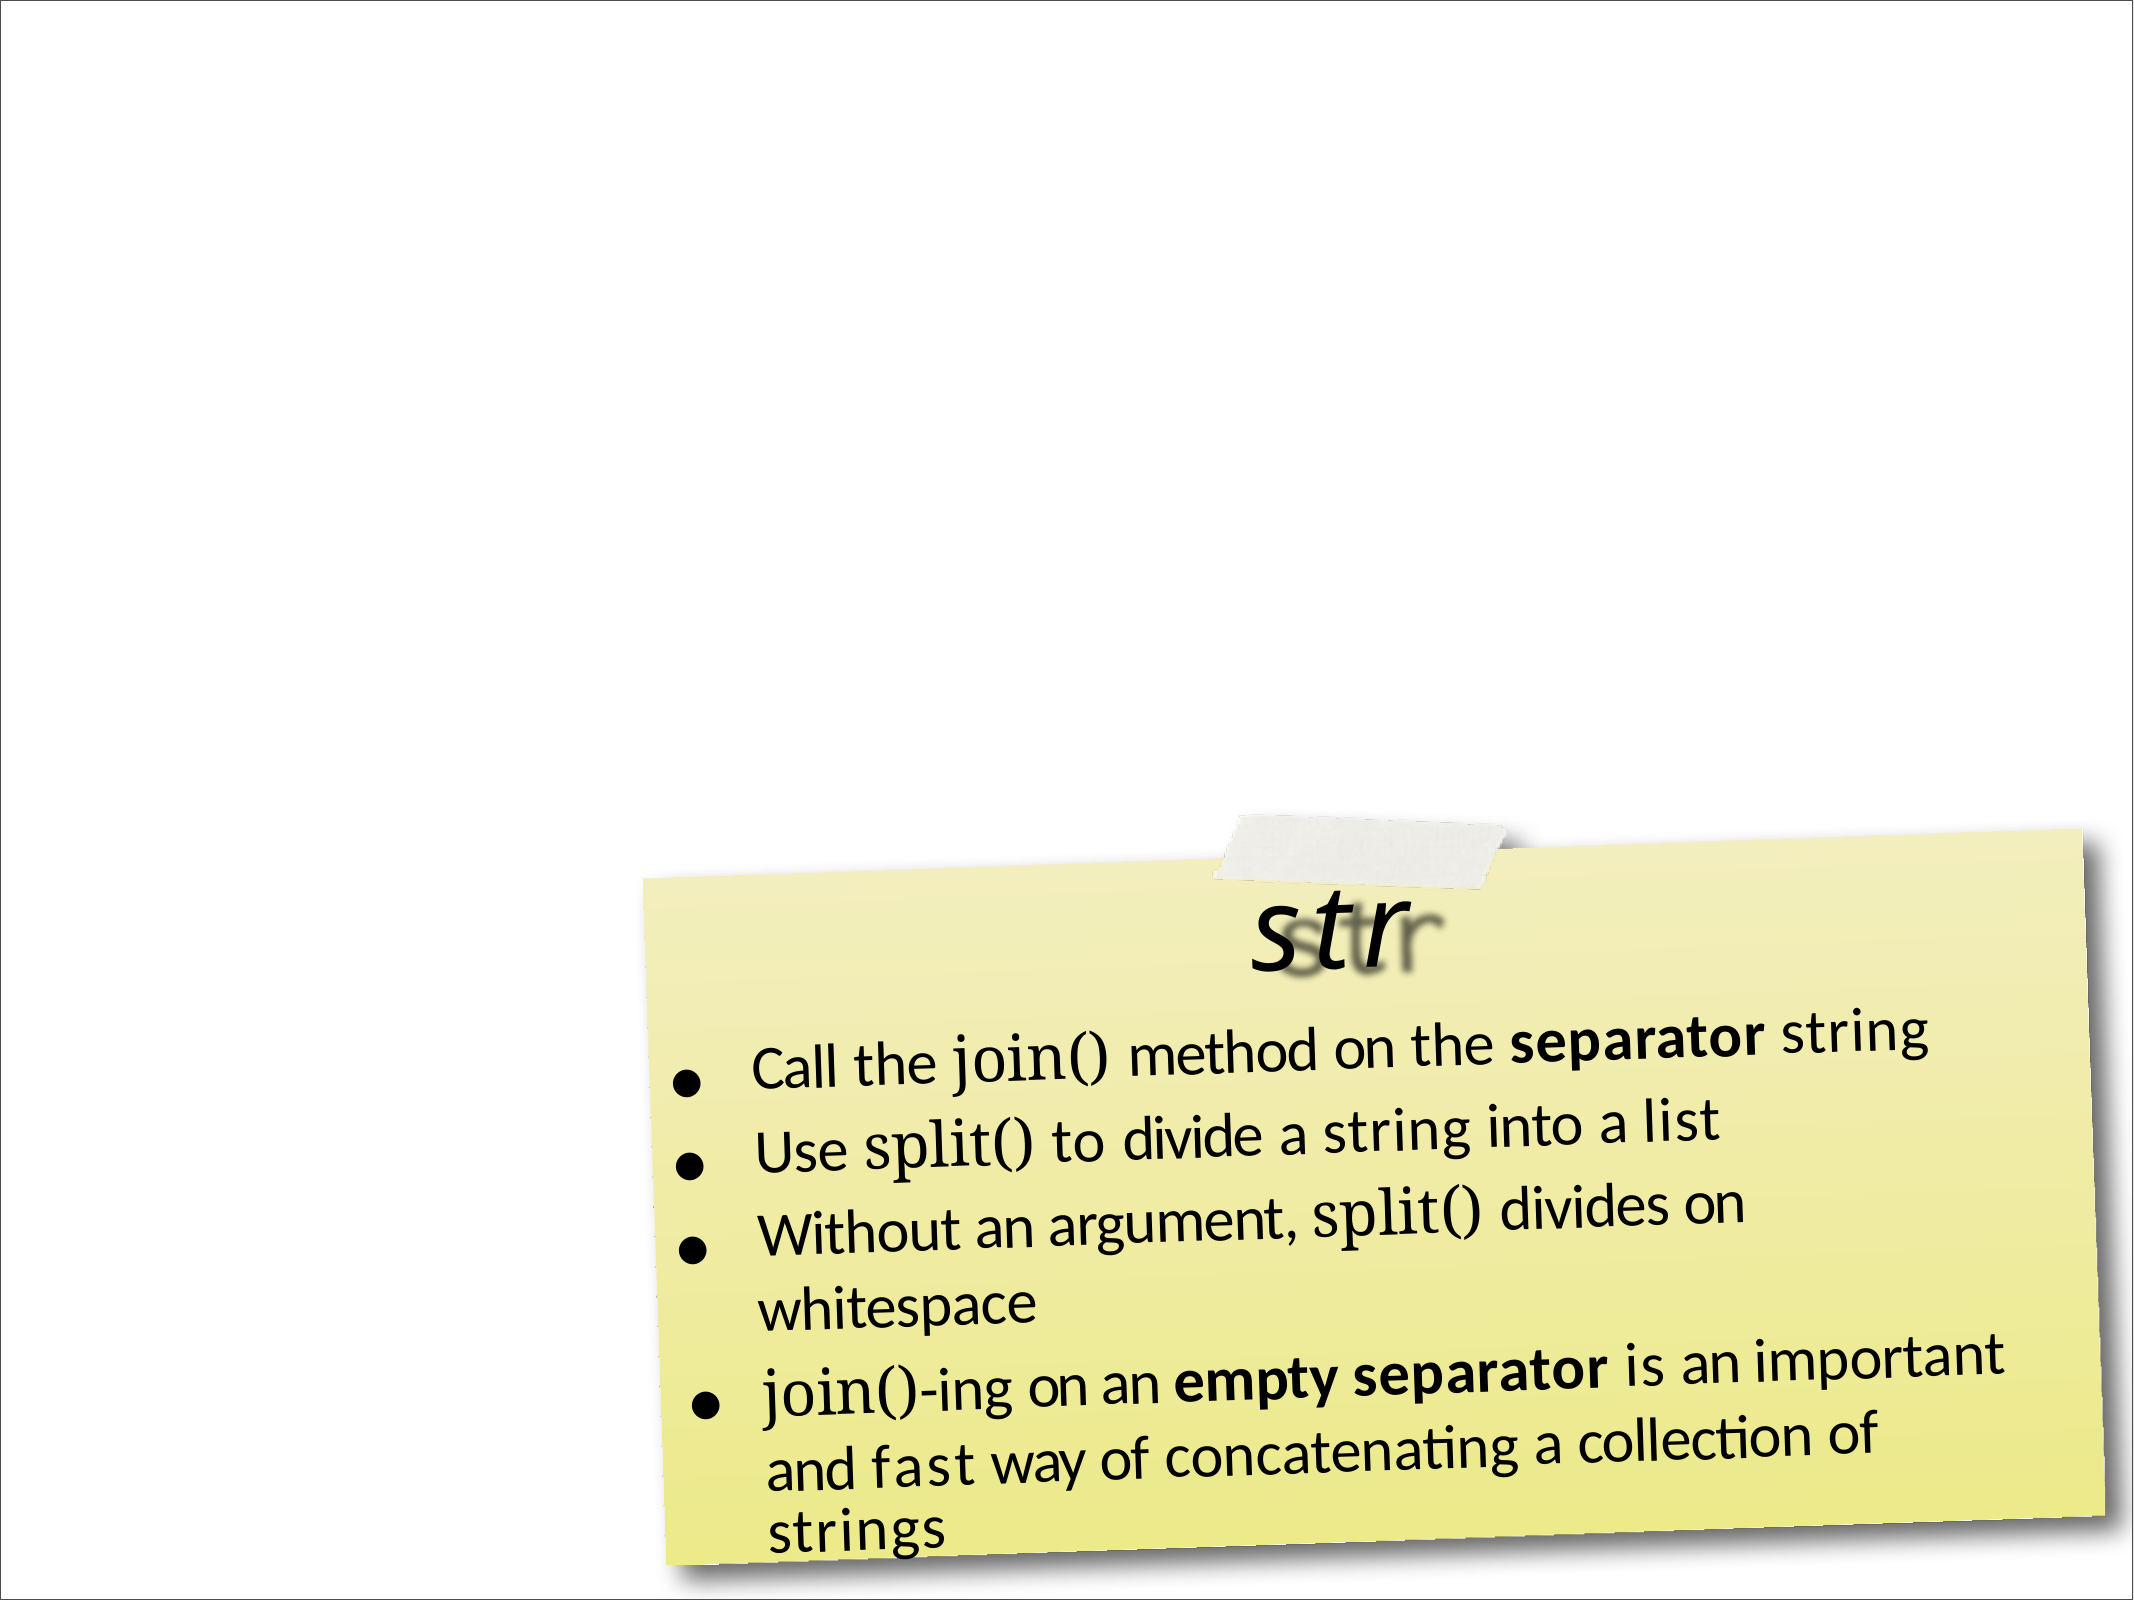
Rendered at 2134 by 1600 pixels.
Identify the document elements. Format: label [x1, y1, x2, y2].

text_box [0, 0, 2134, 1600]
